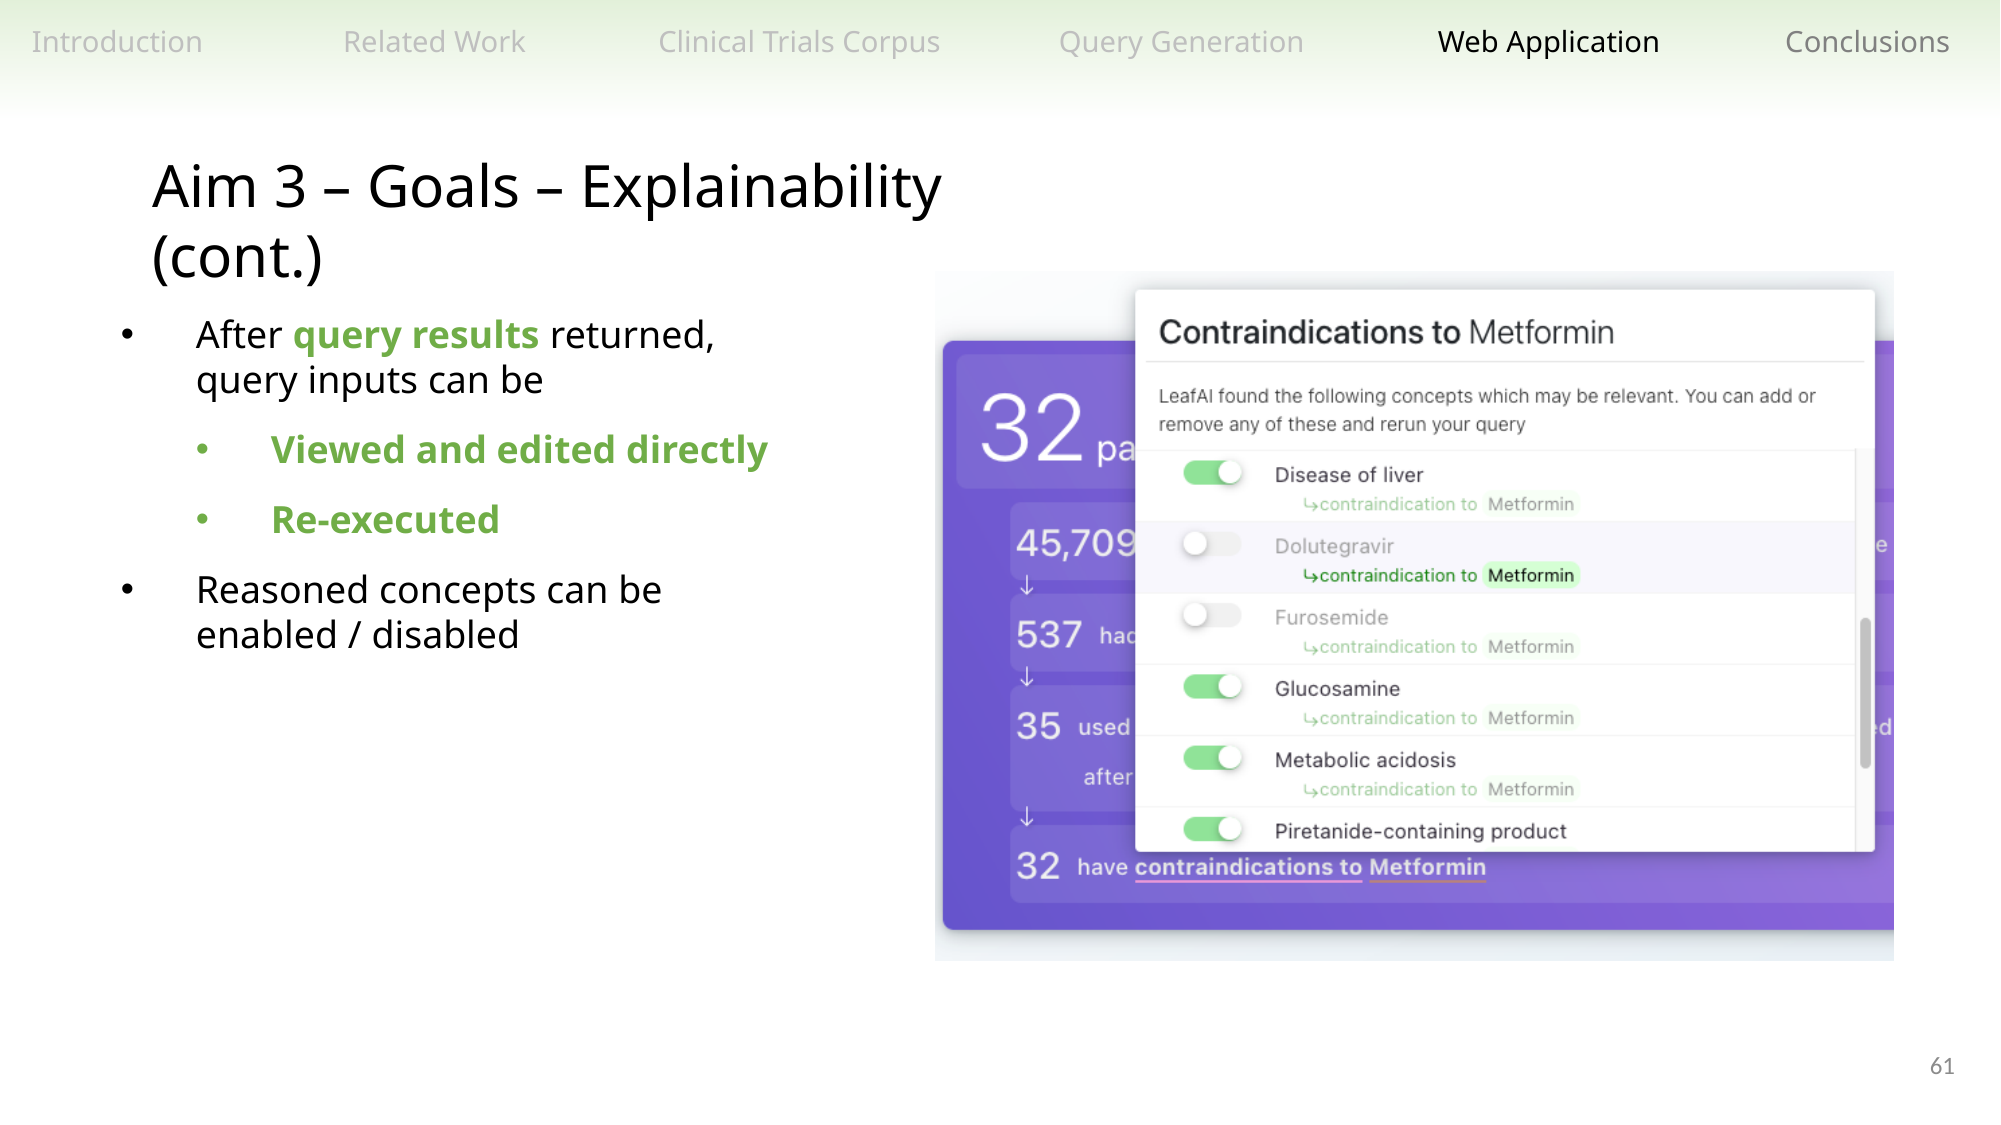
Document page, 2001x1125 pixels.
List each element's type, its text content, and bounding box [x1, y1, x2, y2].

text_box Aim 3 – Goals – Explainability (cont.) [137, 141, 1133, 297]
picture [935, 271, 1894, 961]
text_box After query results returned, query inputs can be Viewed and edited directly Re-executed Reasoned concepts can be enabled / disabled [106, 303, 787, 664]
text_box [24, 15, 1963, 67]
slide_number 61 [1520, 1035, 1971, 1096]
